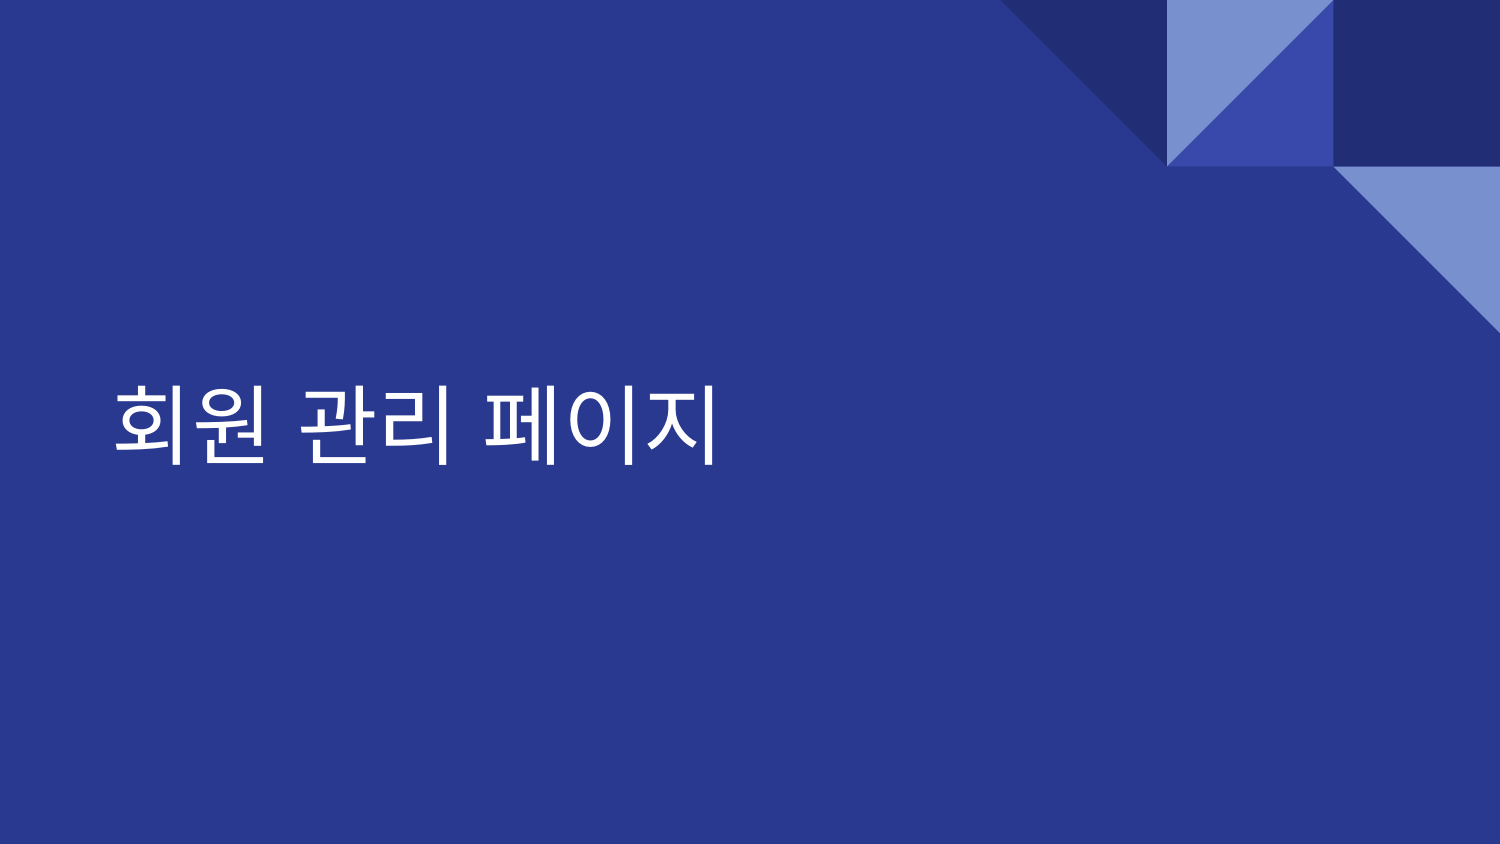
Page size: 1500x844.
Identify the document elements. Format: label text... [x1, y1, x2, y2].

title 회원 관리 페이지 [96, 353, 1446, 491]
